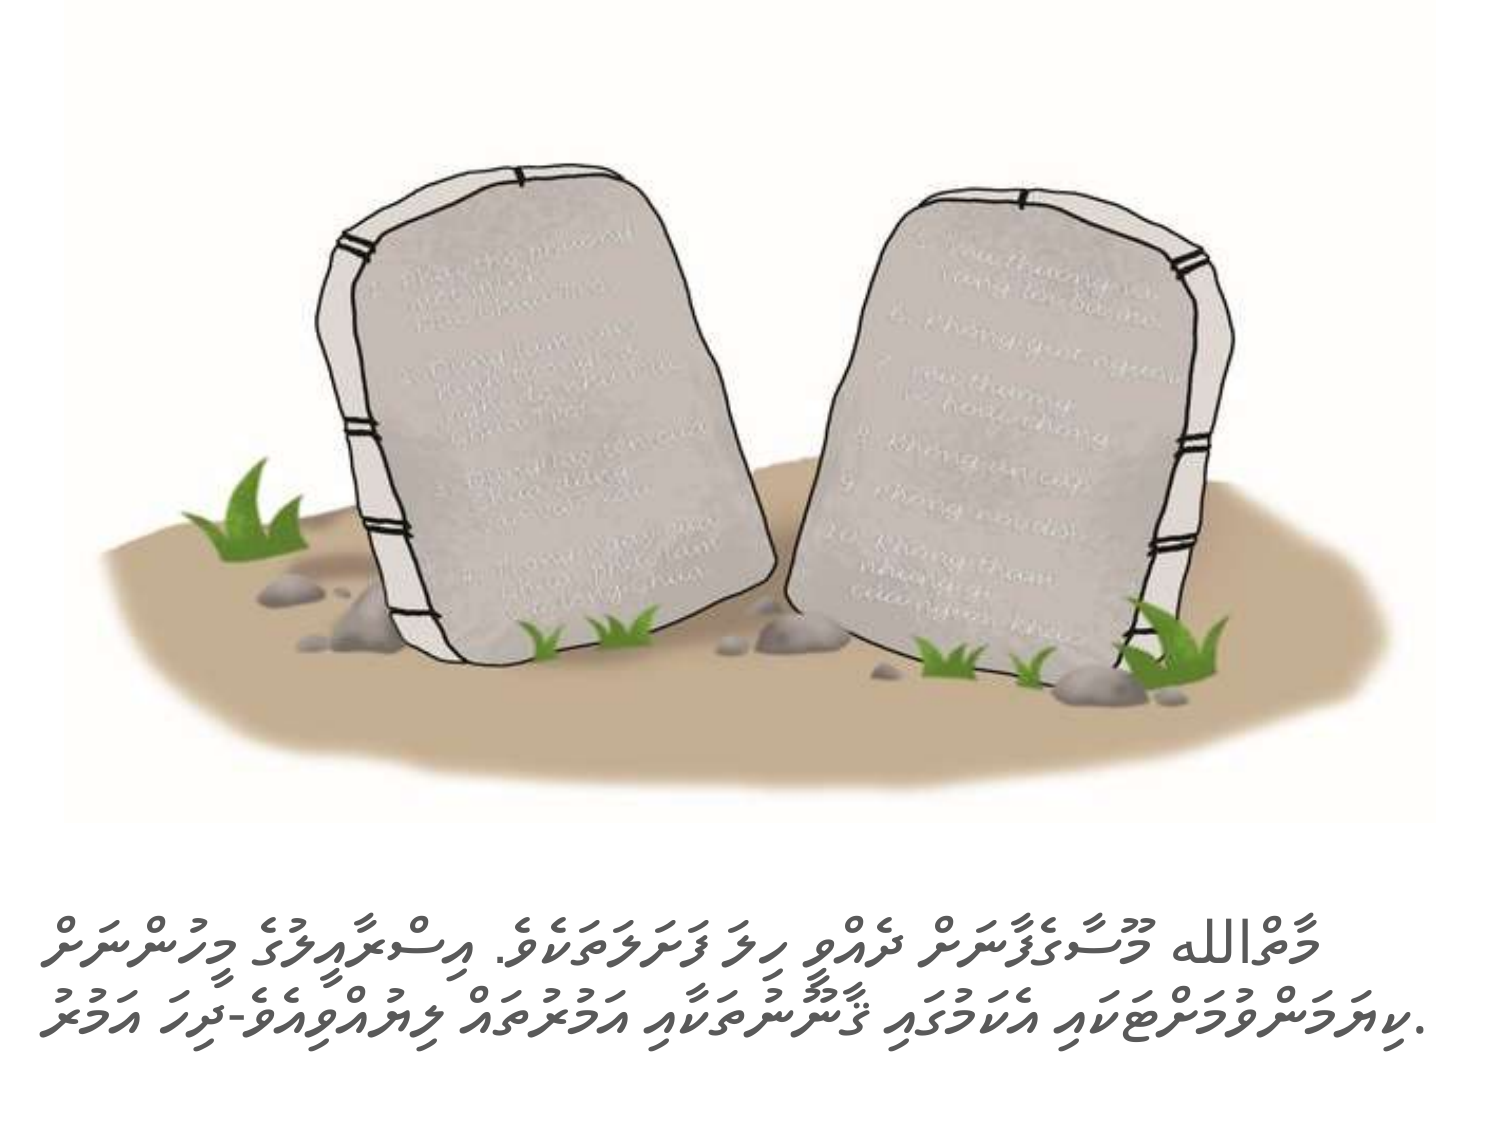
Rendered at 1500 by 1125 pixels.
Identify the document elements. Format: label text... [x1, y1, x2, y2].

picture [64, 0, 1436, 823]
text_box މާތްالله މޫސާގެފާނަށް ދެއްވީ ހިލަ ފަށަލަތަކެވެ. އިސްރާއީލުގެ މީހުންނަށް ކިޔަމަންވުމަށްޓަކައި އެކަމުގައި ޤާނޫނުތަކާއި އަމުރުތައް ލިޔުއްވިއެވެ-ދިހަ އަމުރު. [29, 897, 1500, 1053]
